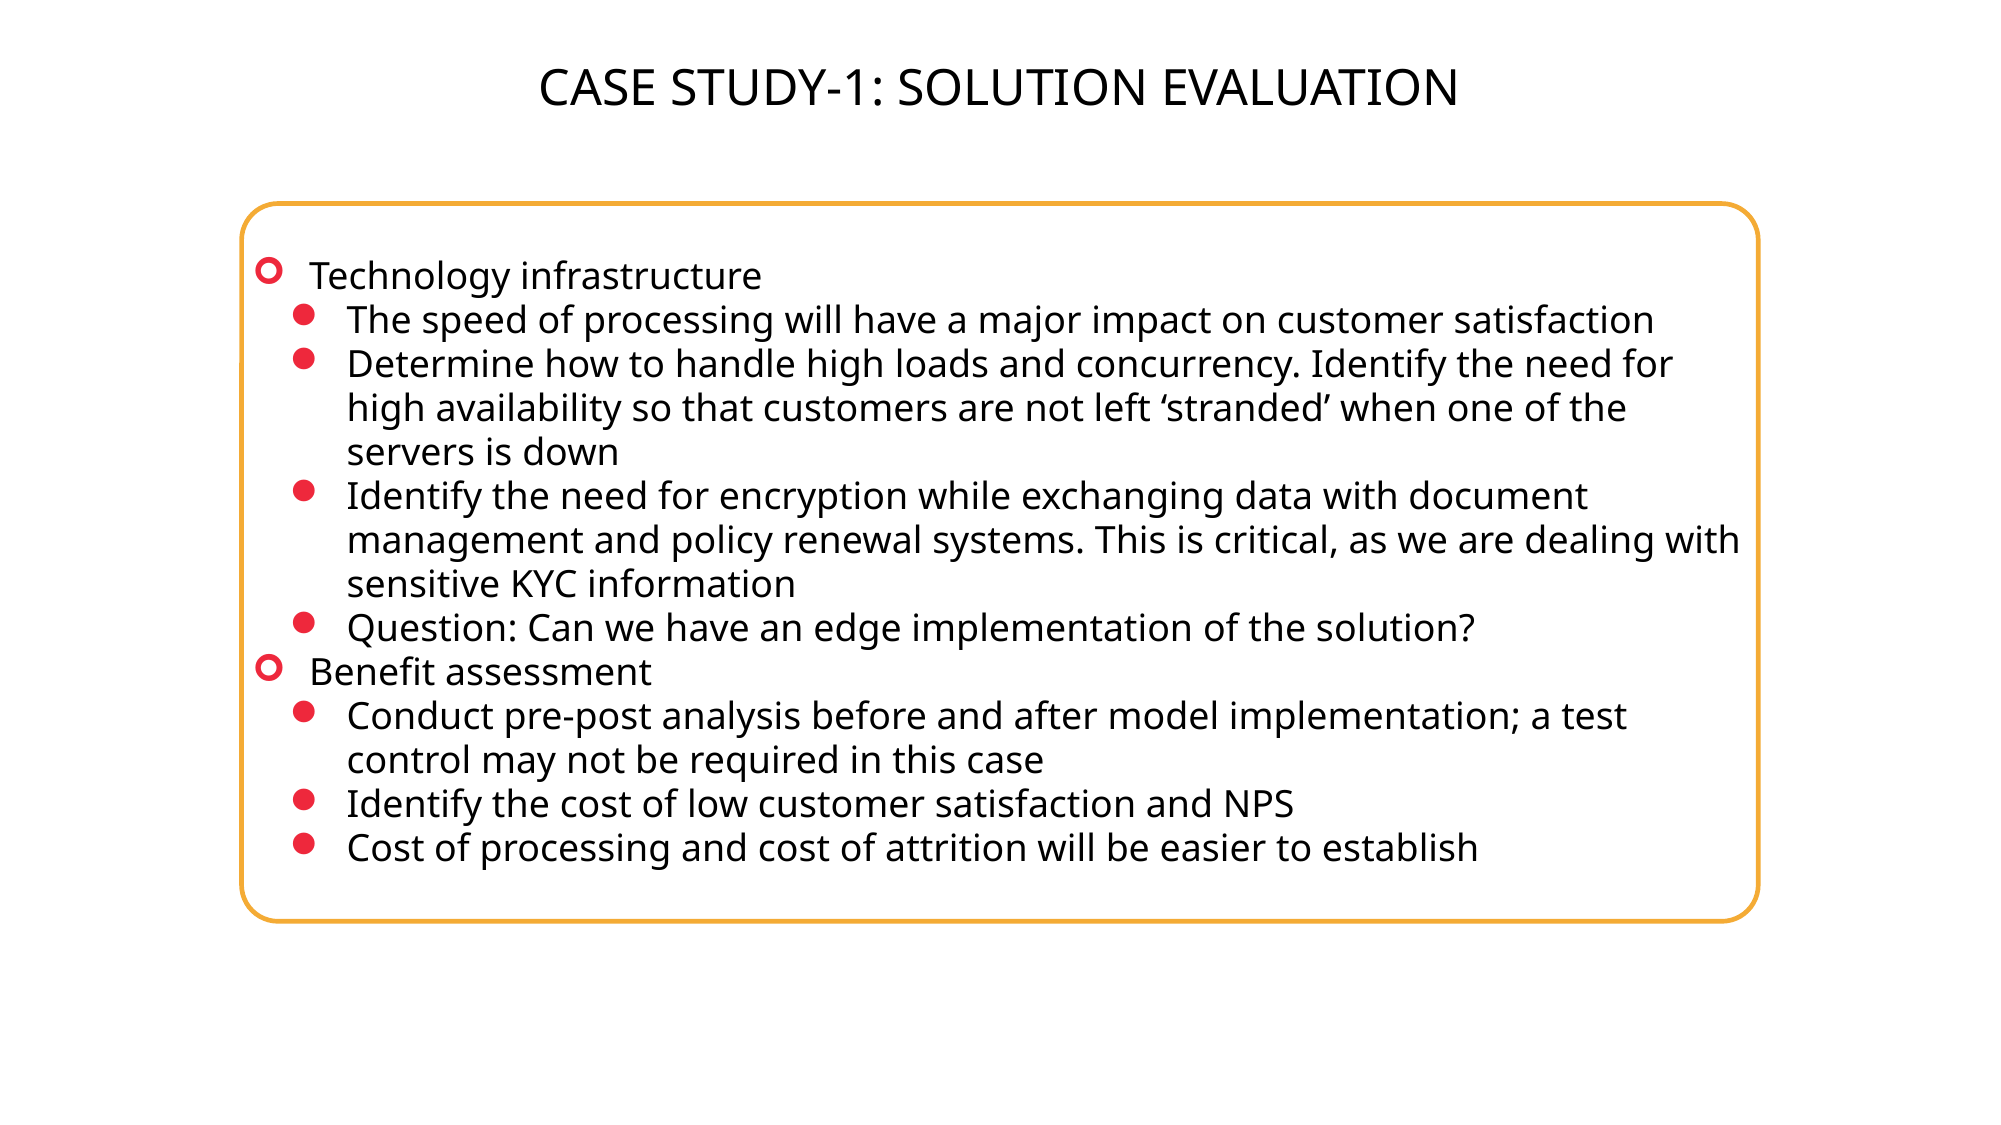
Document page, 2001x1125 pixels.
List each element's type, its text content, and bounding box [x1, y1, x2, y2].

text_box Technology infrastructure The speed of processing will have a major impact on customer satisfaction Determine how to handle high loads and concurrency. Identify the need for high availability so that customers are not left ‘stranded’ when one of the servers is down Identify the need for encryption while exchanging data with document management and policy renewal systems. This is critical, as we are dealing with sensitive KYC information Question: Can we have an edge implementation of the solution? Benefit assessment Conduct pre-post analysis before and after model implementation; a test control may not be required in this case Identify the cost of low customer satisfaction and NPS Cost of processing and cost of attrition will be easier to establish [241, 203, 1759, 922]
text_box CASE STUDY-1: SOLUTION EVALUATION [252, 47, 1748, 123]
